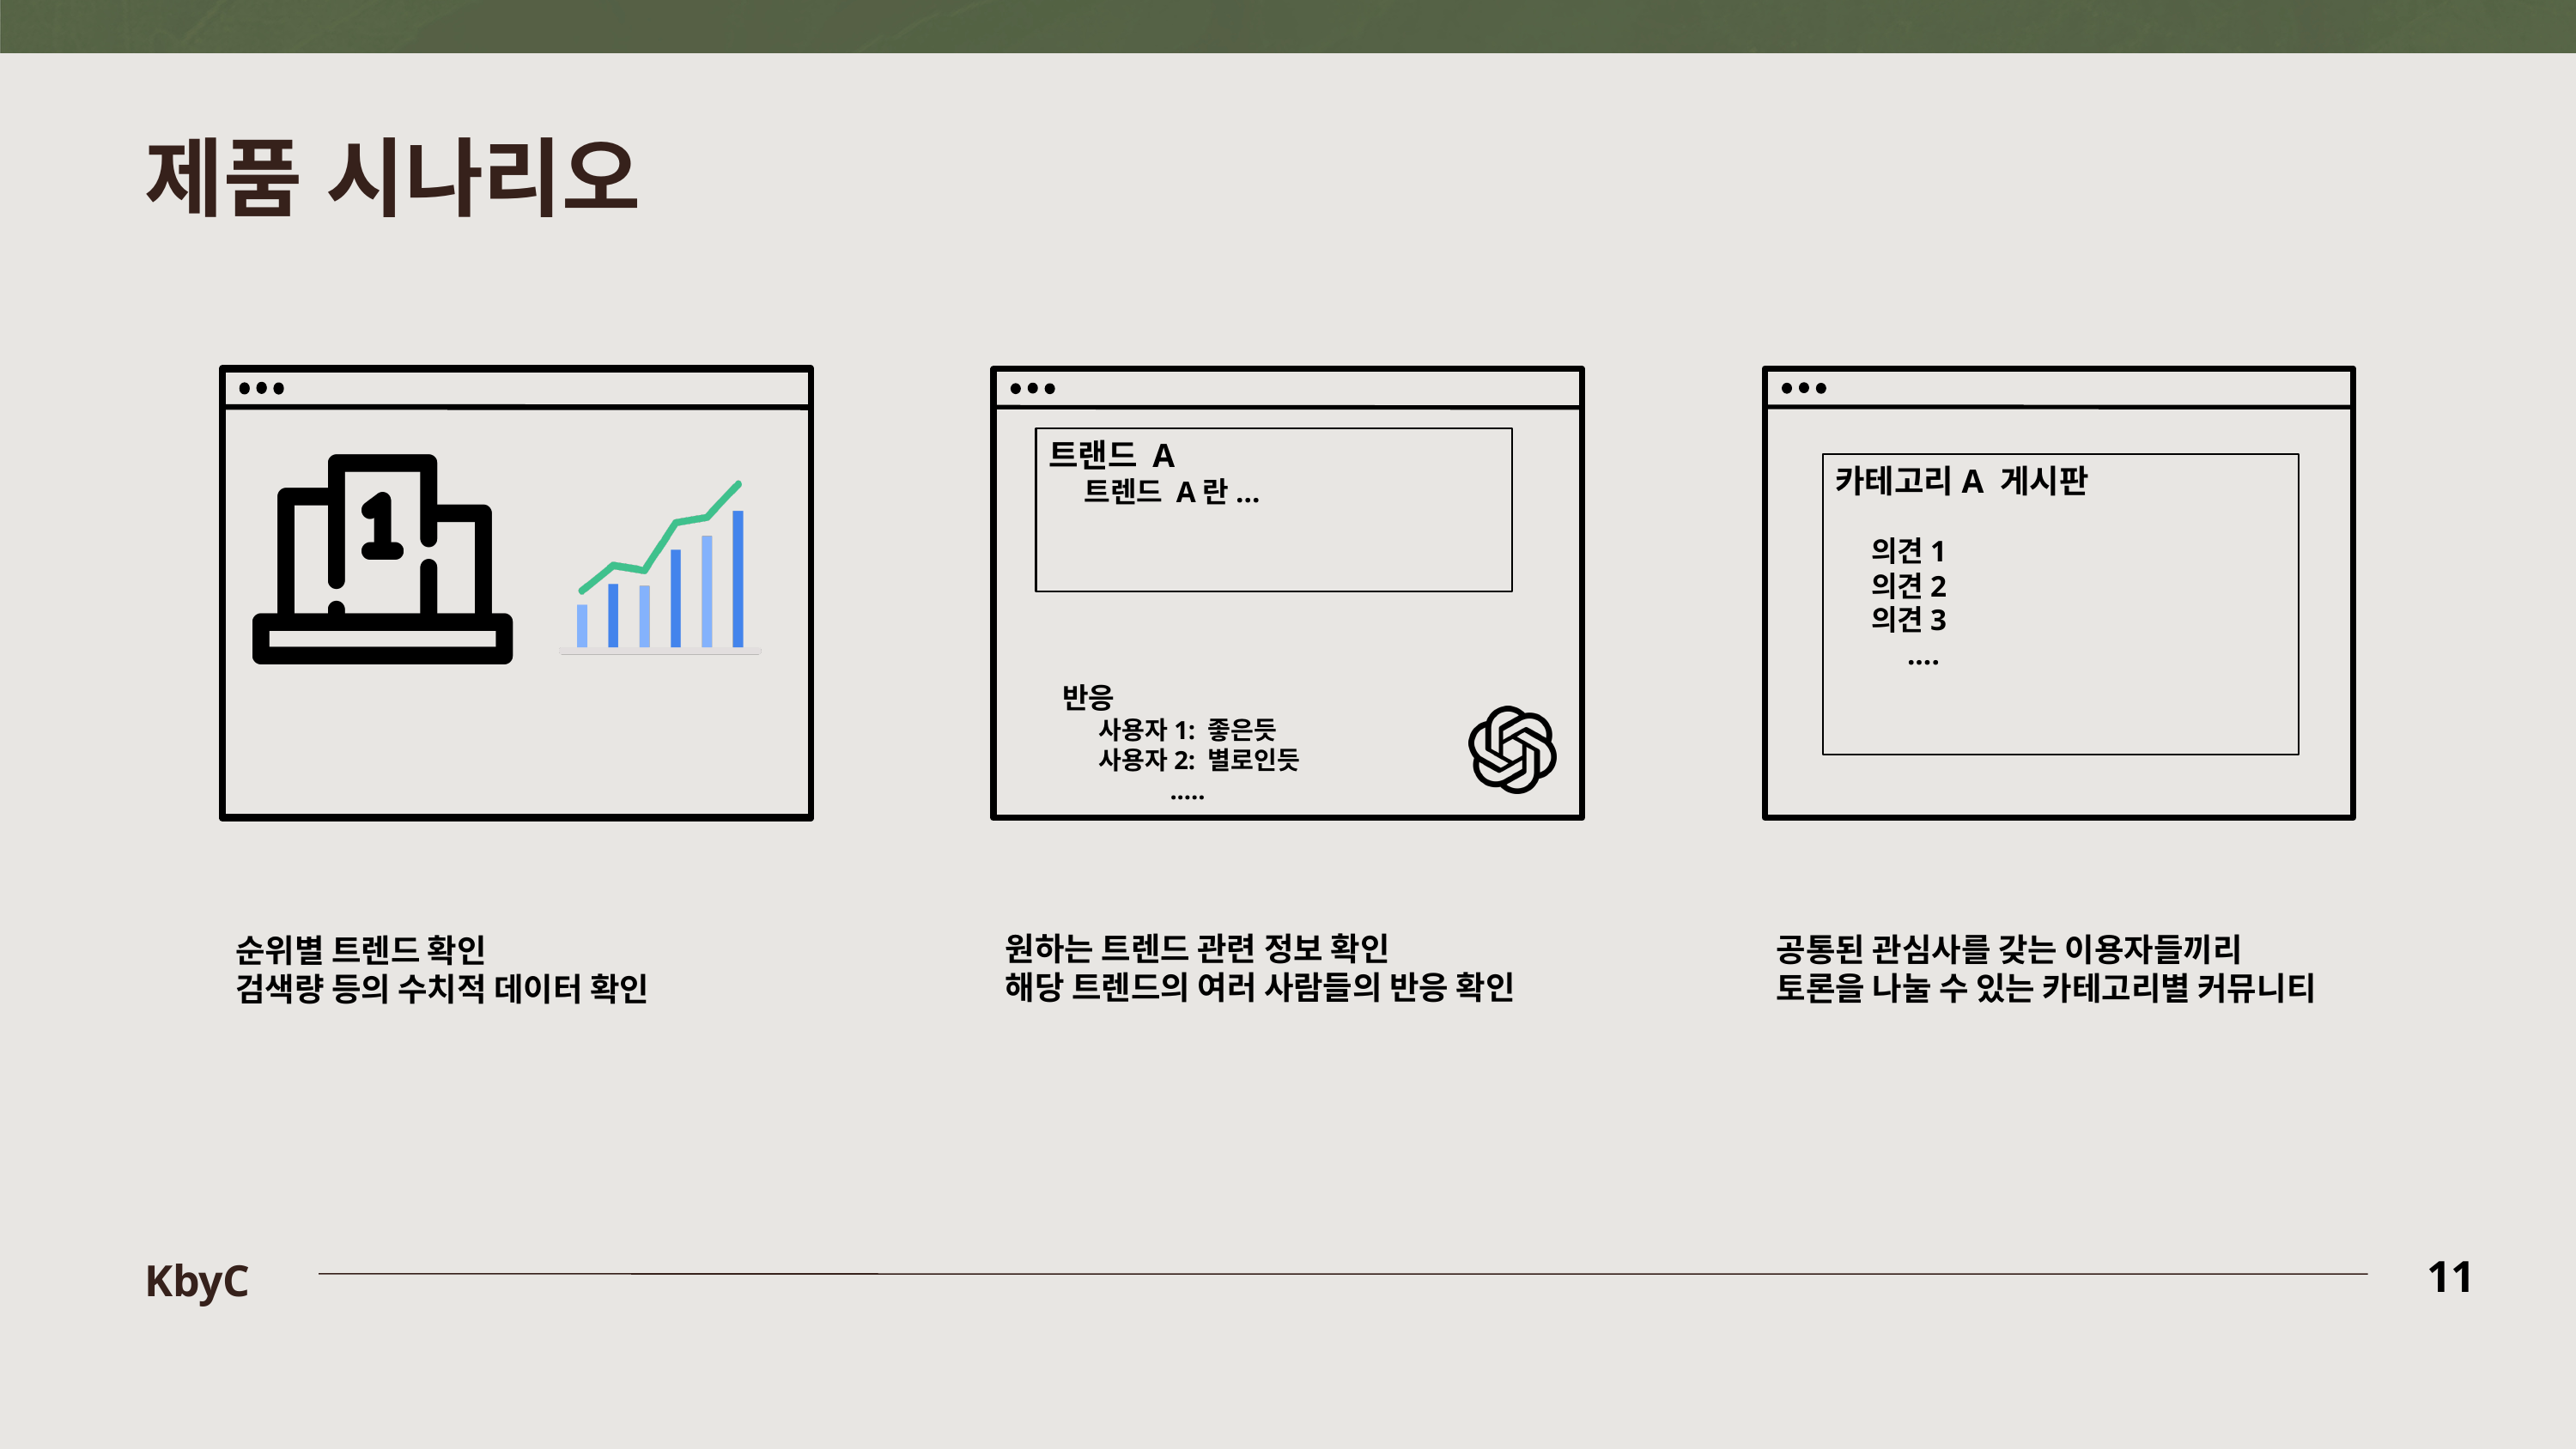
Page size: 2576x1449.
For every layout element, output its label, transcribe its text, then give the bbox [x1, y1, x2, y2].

text_box [0, 0, 2576, 53]
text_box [1764, 368, 2354, 818]
text_box 제품 시나리오 [144, 167, 1091, 227]
text_box KbyC [144, 1245, 504, 1306]
text_box 공통된 관심사를 갖는 이용자들끼리 토론을 나눌 수 있는 카테고리별 커뮤니티 [1764, 923, 2351, 1014]
text_box 11 [2385, 1248, 2476, 1301]
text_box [993, 368, 1583, 847]
text_box 원하는 트렌드 관련 정보 확인 해당 트렌드의 여러 사람들의 반응 확인 [993, 922, 1580, 1052]
text_box 순위별 트렌드 확인 검색량 등의 수치적 데이터 확인 [222, 923, 810, 1053]
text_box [222, 367, 811, 819]
